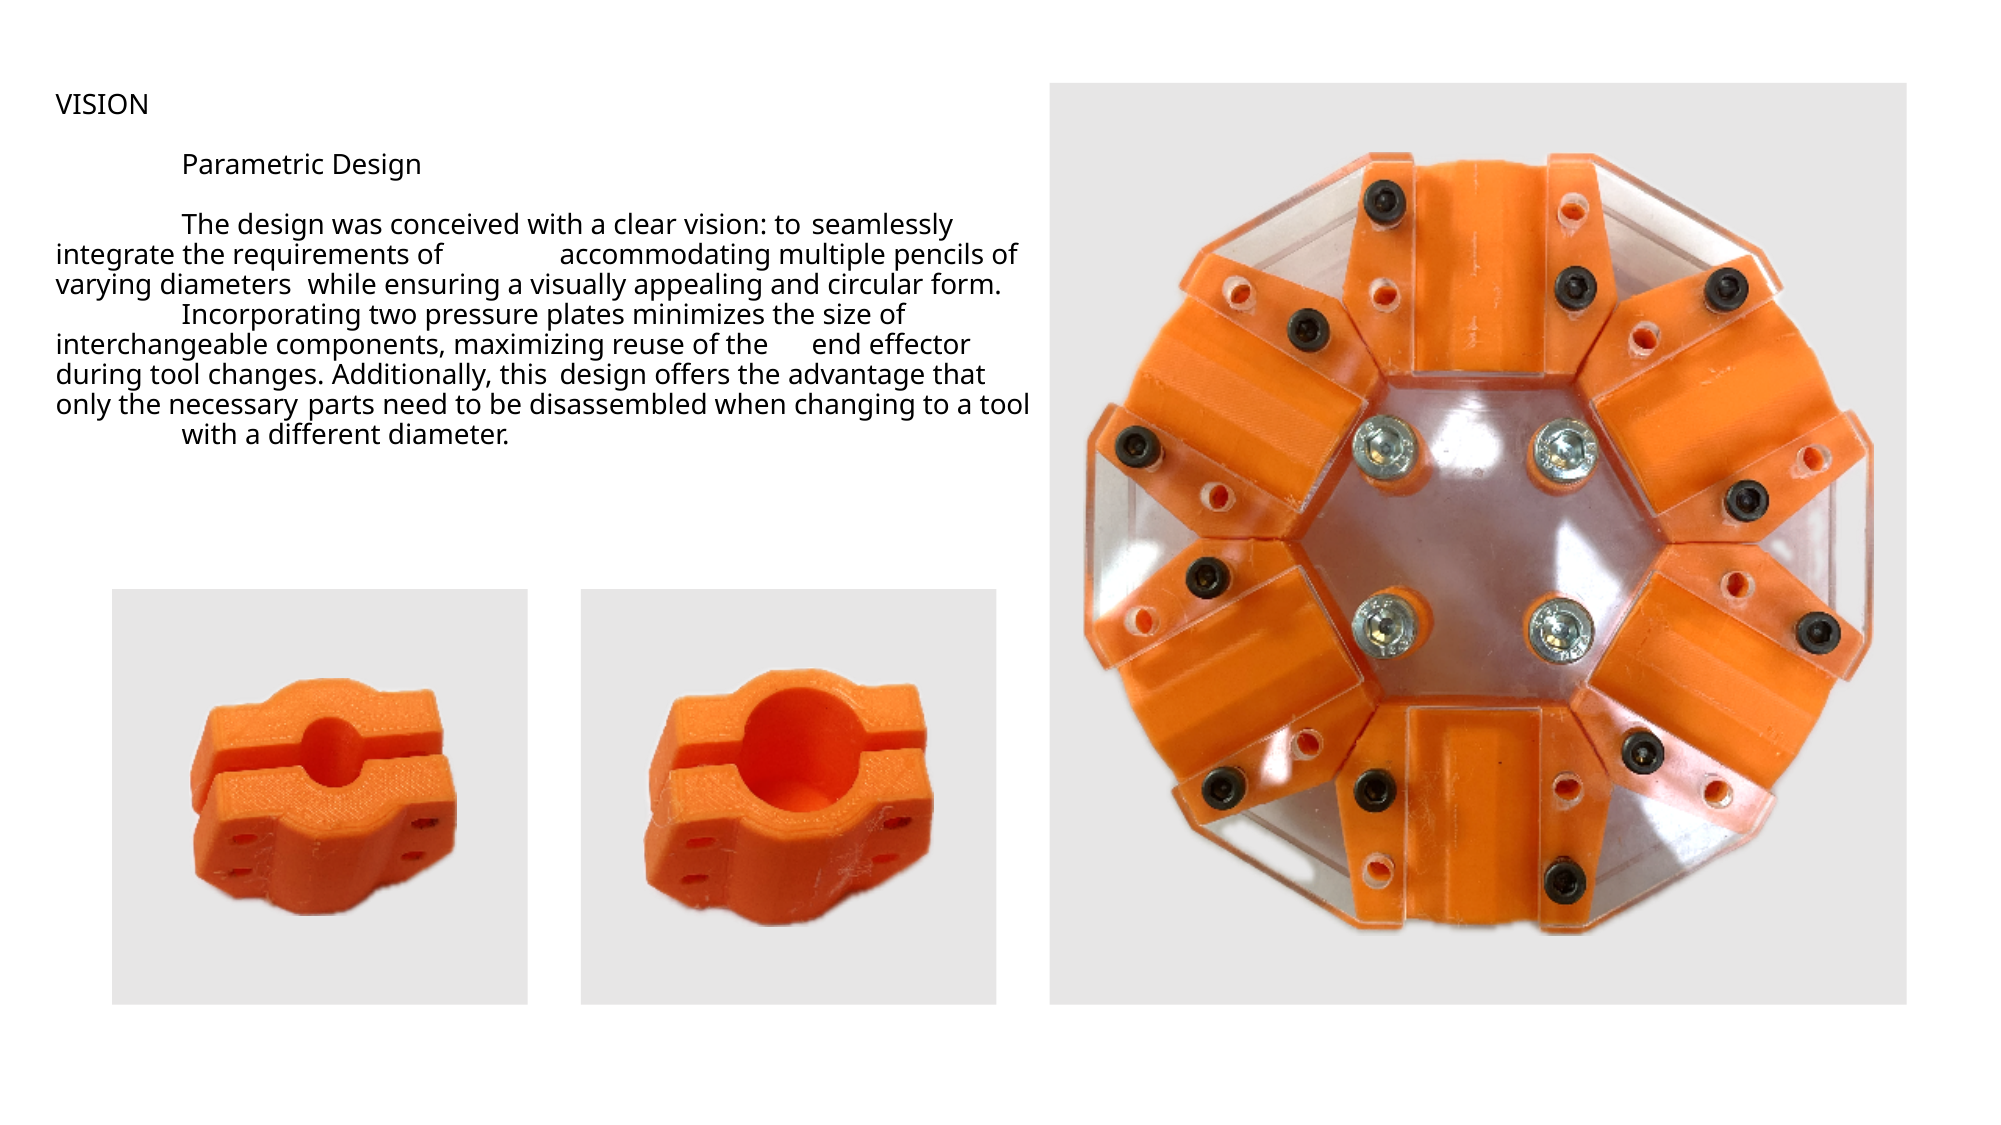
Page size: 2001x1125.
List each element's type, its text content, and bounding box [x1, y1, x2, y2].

picture [1083, 152, 1874, 936]
picture [643, 666, 934, 927]
text_box c [580, 588, 997, 1006]
picture [189, 678, 457, 916]
text_box c [1049, 82, 1908, 1006]
text_box c [111, 588, 529, 1006]
title VISION Parametric Design The design was conceived with a clear vision: to seamlessly integrate the requirements of accommodating multiple pencils of varying diameters while ensuring a visually appealing and circular form. Incorporating two pressure plates minimizes the size of interchangeable components, maximizing reuse of the end effector during tool changes. Additionally, this design offers the advantage that only the necessary parts need to be disassembled when changing to a tool with a different diameter. [40, 82, 1055, 562]
